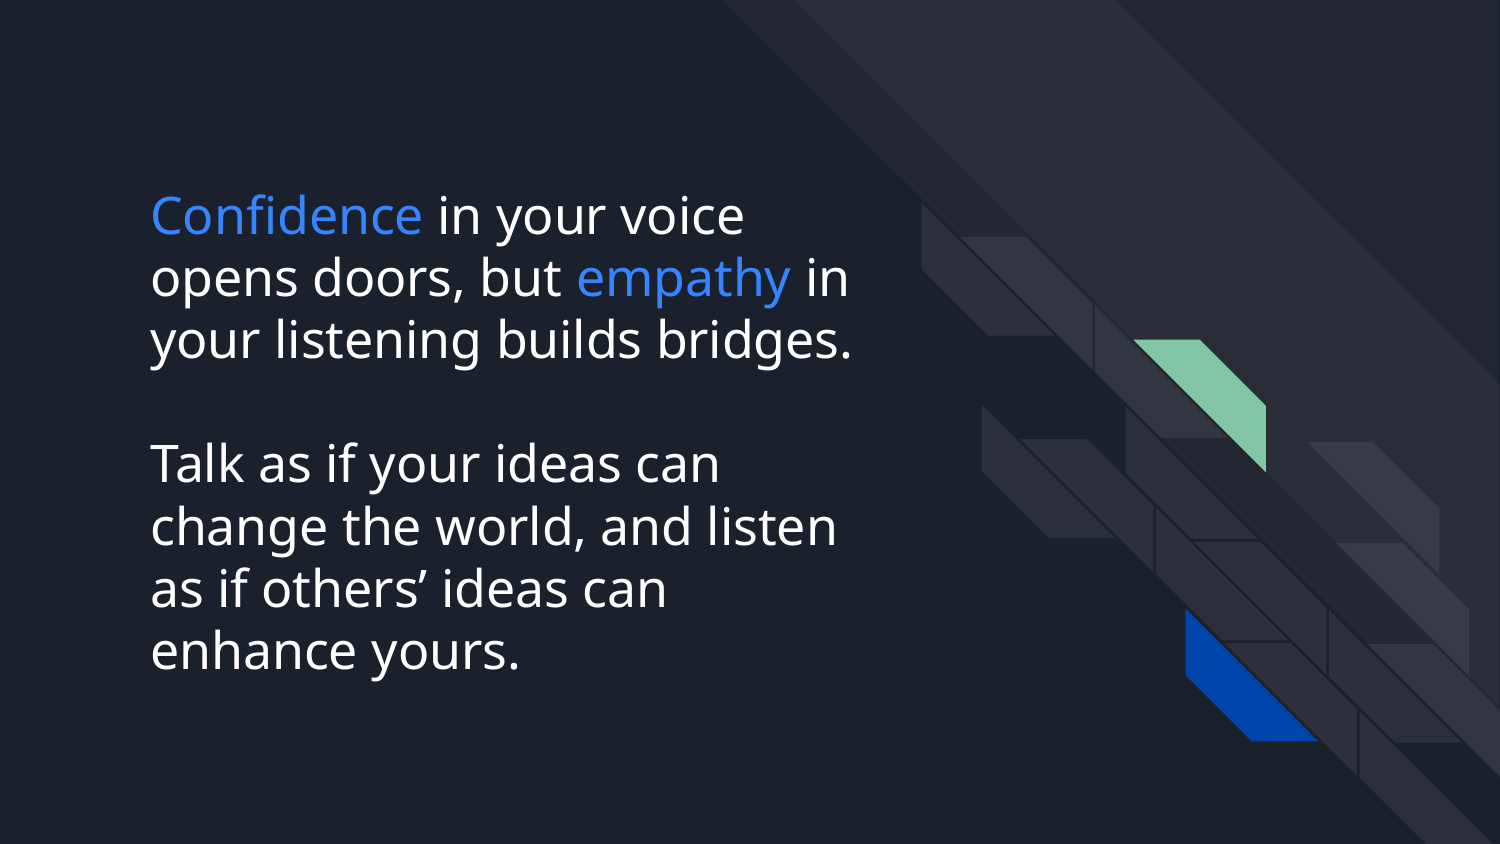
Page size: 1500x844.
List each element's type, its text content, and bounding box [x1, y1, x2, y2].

title Confidence in your voice opens doors, but empathy in your listening builds bridges. Talk as if your ideas can change the world, and listen as if others’ ideas can enhance yours. [135, 142, 888, 720]
